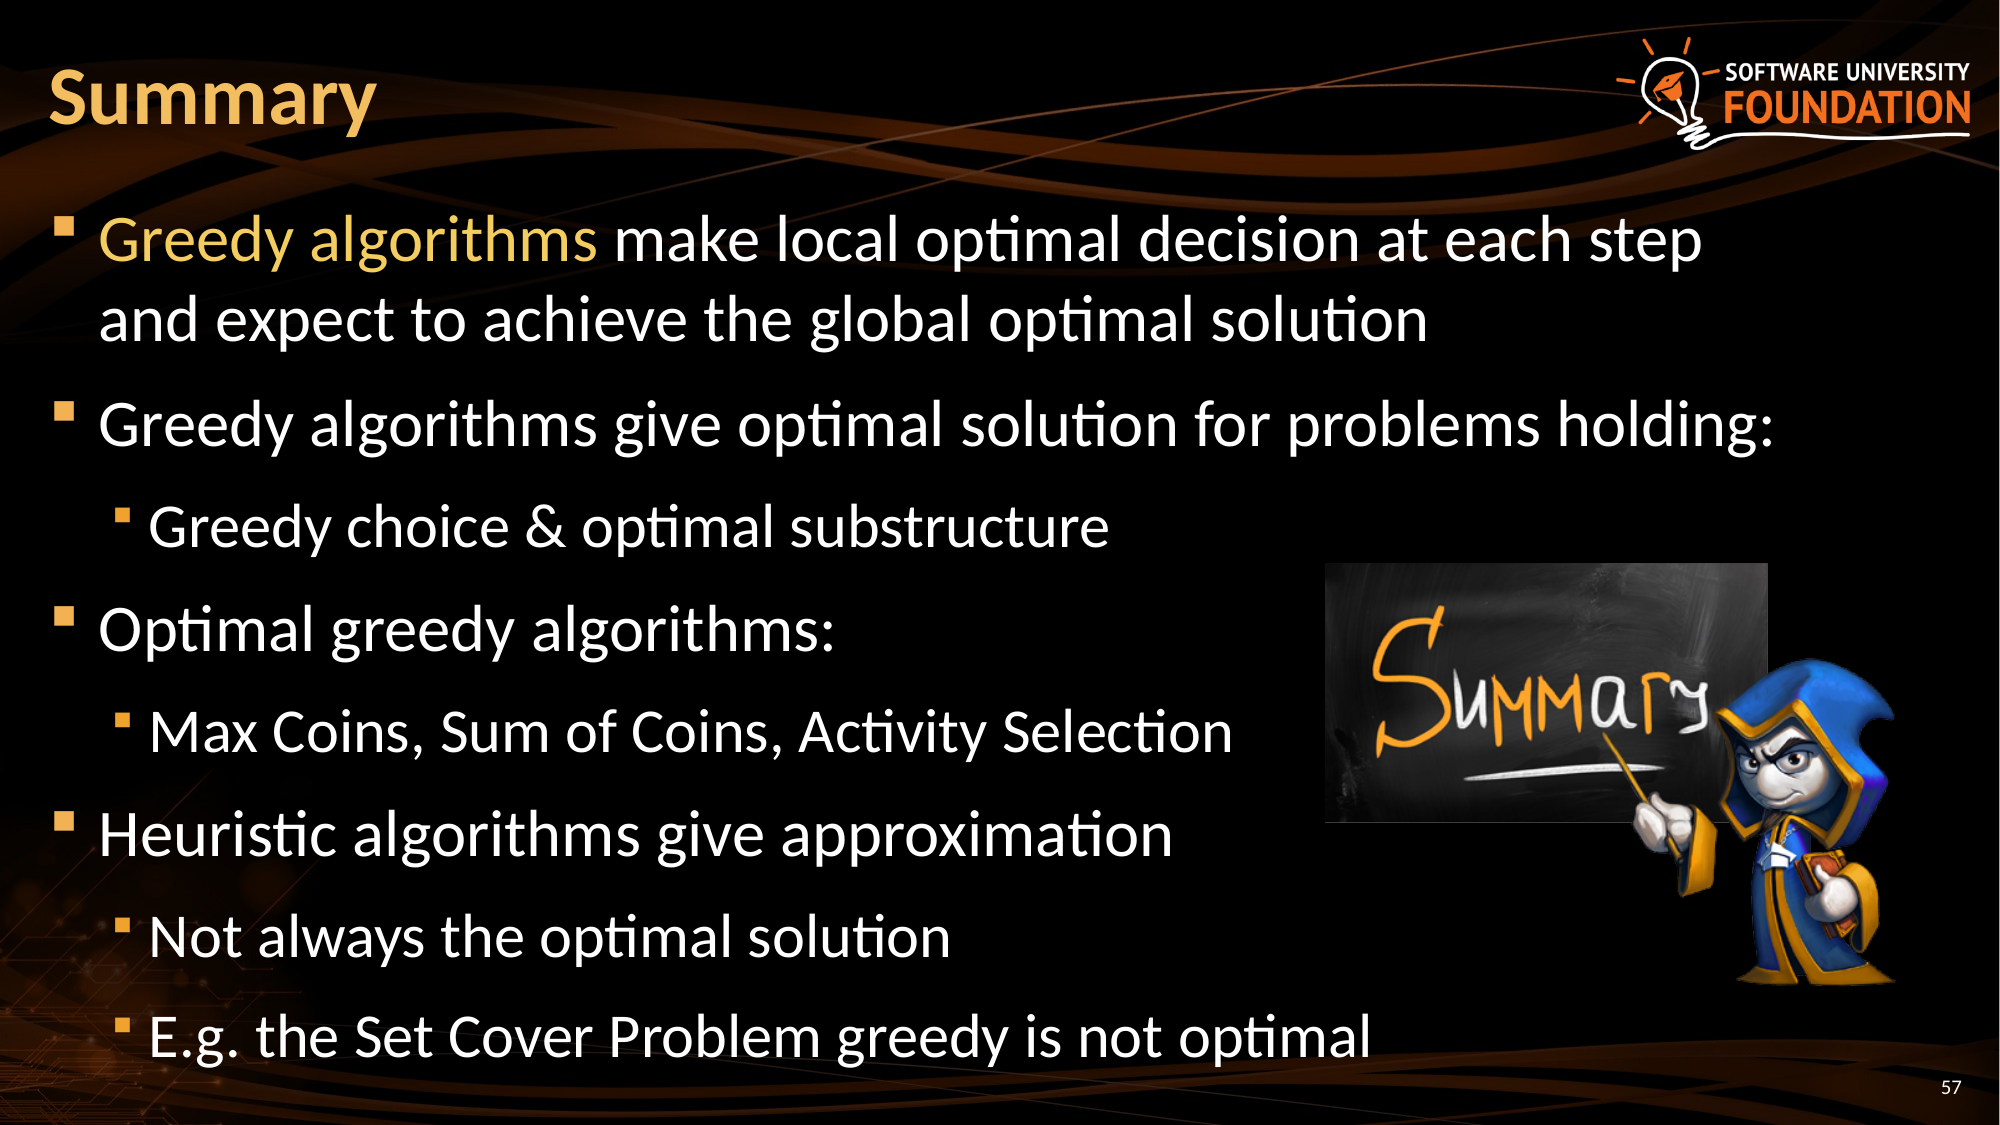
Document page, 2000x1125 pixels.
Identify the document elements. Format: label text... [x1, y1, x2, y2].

picture [0, 0, 2000, 1125]
title Summary [30, 6, 1602, 189]
list Greedy algorithms make local optimal decision at each step and expect to achieve the global optimal solution Greedy algorithms give optimal solution for problems holding: Greedy choice & optimal substructure Optimal greedy algorithms: Max Coins, Sum of Coins, Activity Selection Heuristic algorithms give approximation Not always the optimal solution E.g. the Set Cover Problem greedy is not optimal [31, 188, 1968, 1103]
